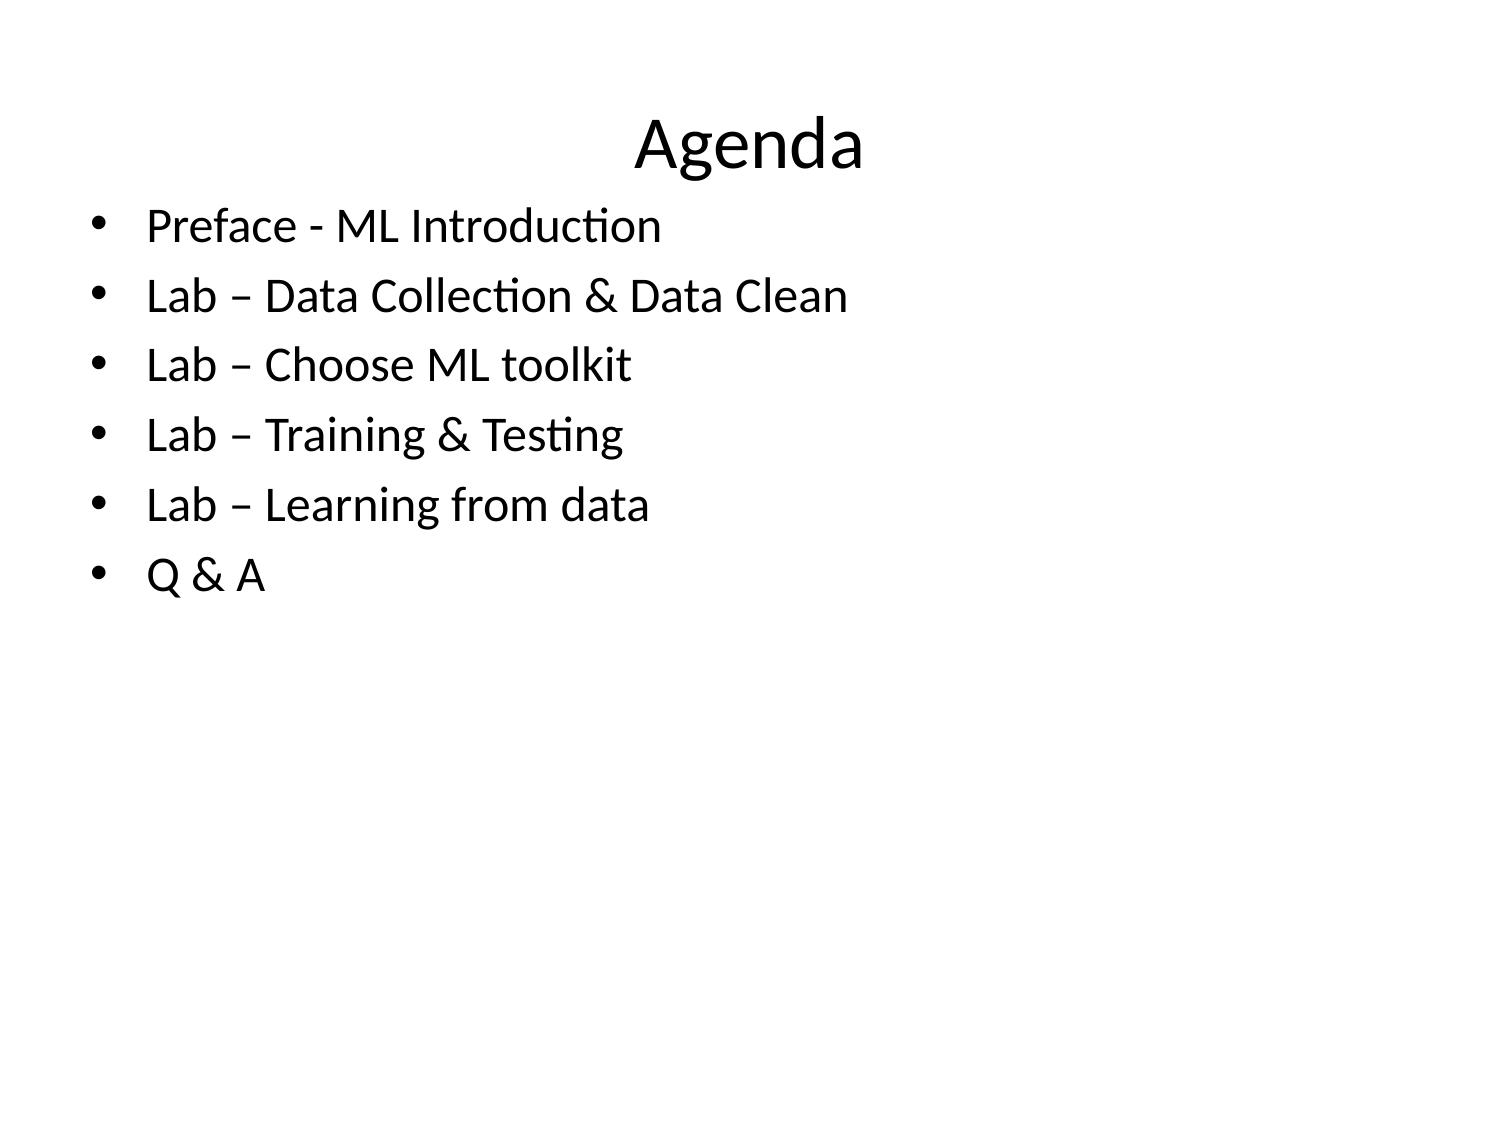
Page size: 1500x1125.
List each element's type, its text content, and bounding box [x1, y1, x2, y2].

title Agenda [75, 45, 1425, 184]
list Preface - ML Introduction Lab – Data Collection & Data Clean Lab – Choose ML toolkit Lab – Training & Testing Lab – Learning from data Q & A [75, 184, 1425, 1005]
